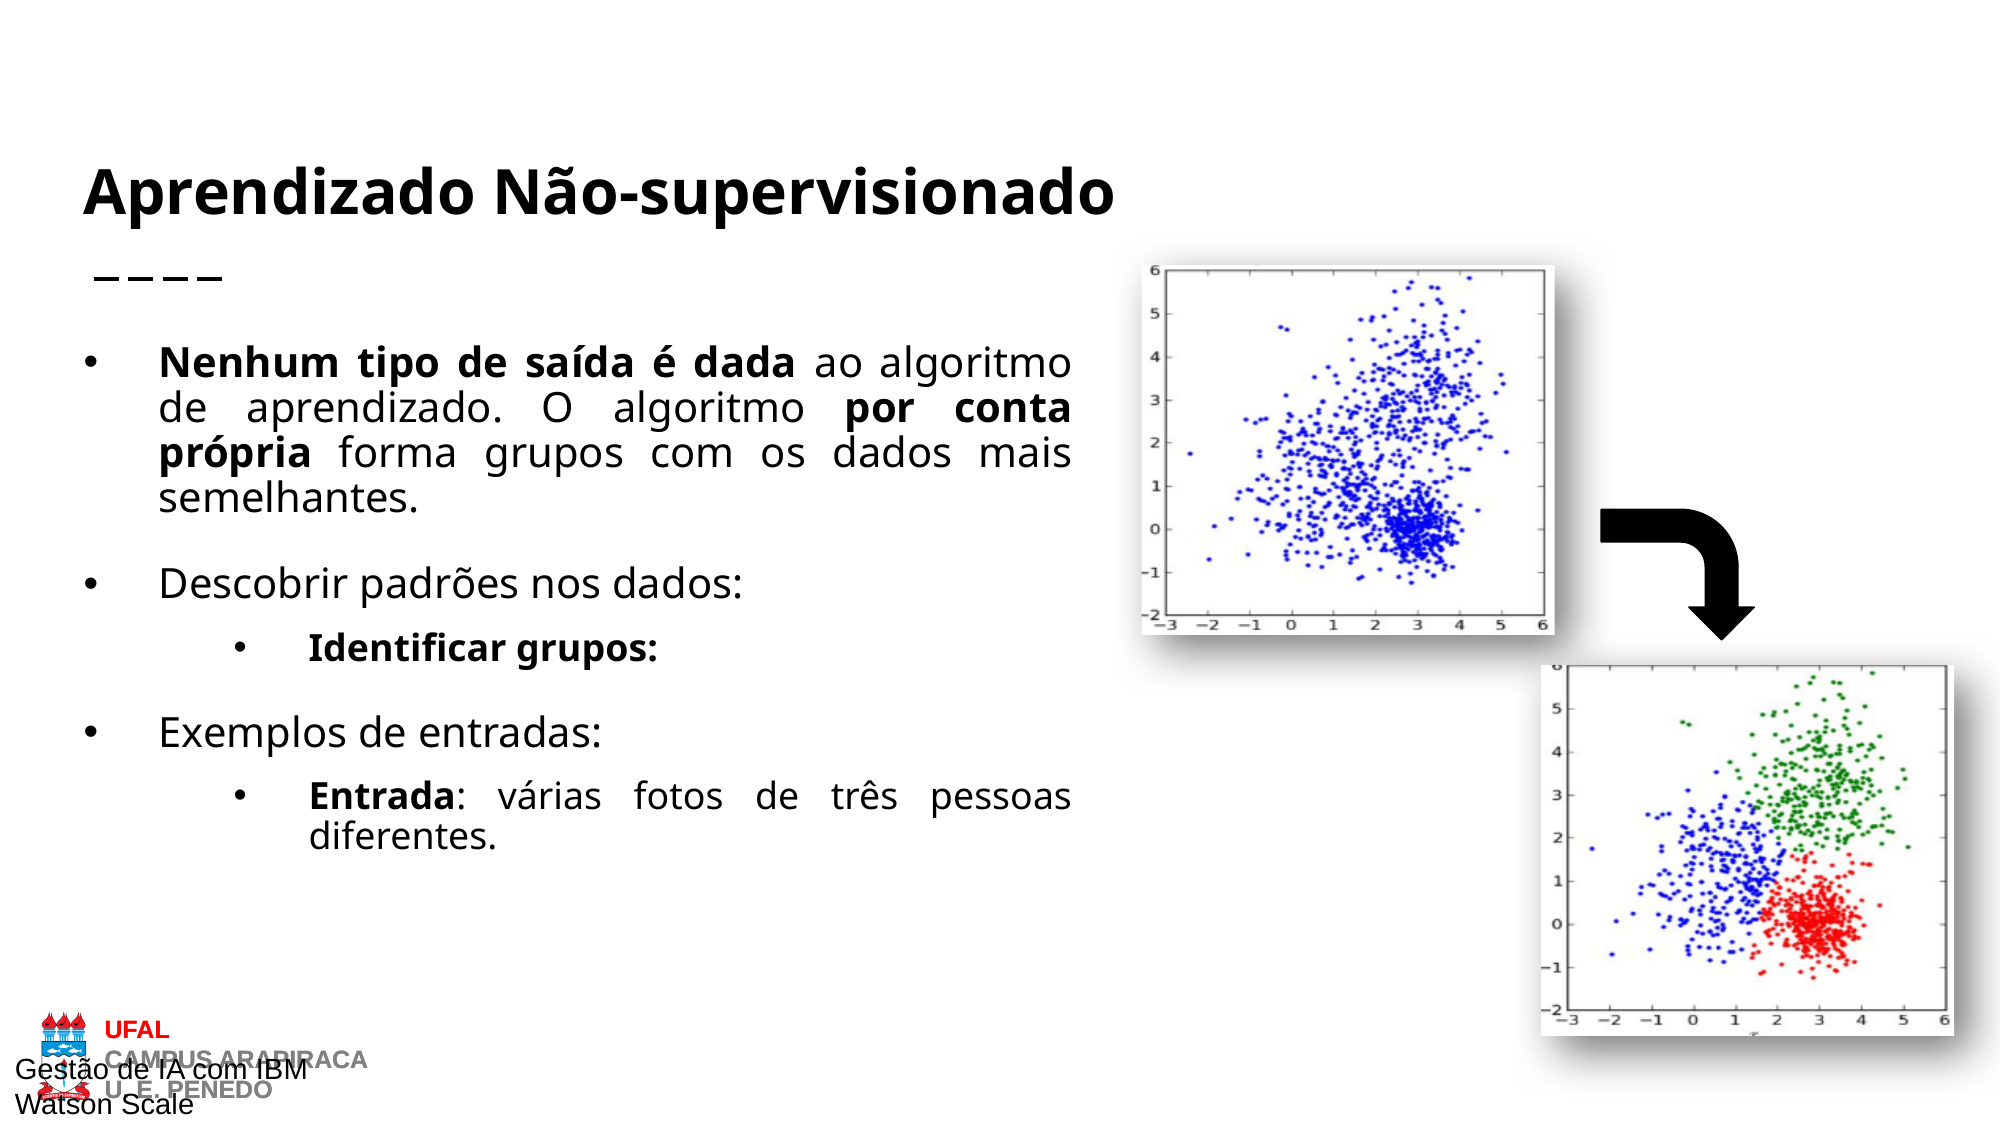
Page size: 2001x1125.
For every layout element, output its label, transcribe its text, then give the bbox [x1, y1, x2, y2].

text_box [1141, 264, 1955, 1036]
picture [21, 1008, 107, 1042]
footer Gestão de IA com IBM Watson Scale [0, 1042, 430, 1103]
list [68, 321, 1136, 1000]
title Aprendizado Não-supervisionado [68, 81, 1932, 242]
text_box Nenhum tipo de saída é dada ao algoritmo de aprendizado. O algoritmo por conta própria forma grupos com os dados mais semelhantes. Descobrir padrões nos dados: Identificar grupos: Exemplos de entradas: Entrada: várias fotos de três pessoas diferentes. [76, 337, 1080, 968]
